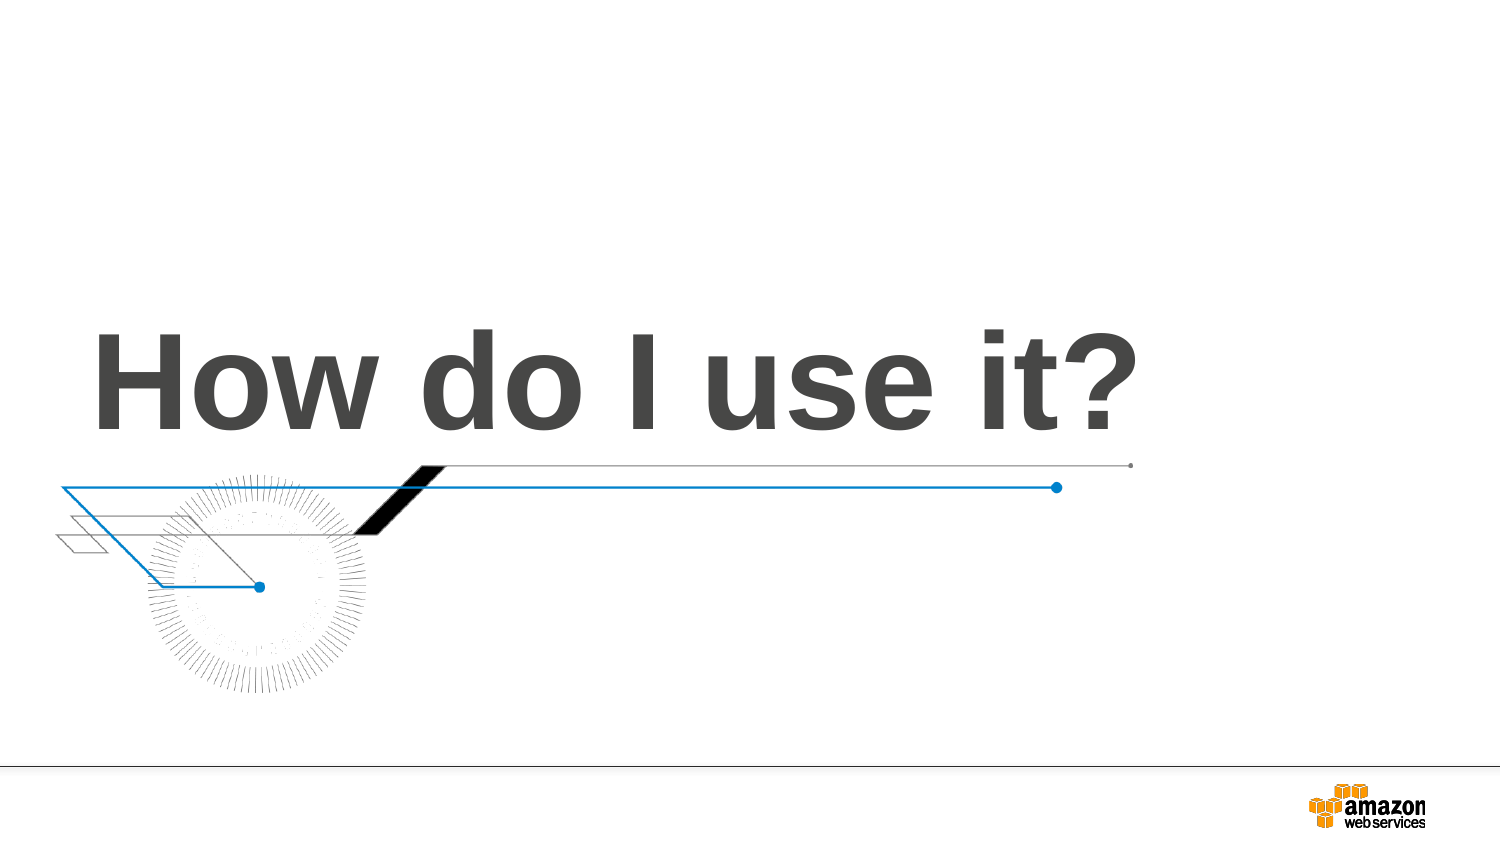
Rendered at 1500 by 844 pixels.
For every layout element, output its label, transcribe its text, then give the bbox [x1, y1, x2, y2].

picture [55, 463, 1133, 693]
title How do I use it? [75, 290, 1425, 459]
